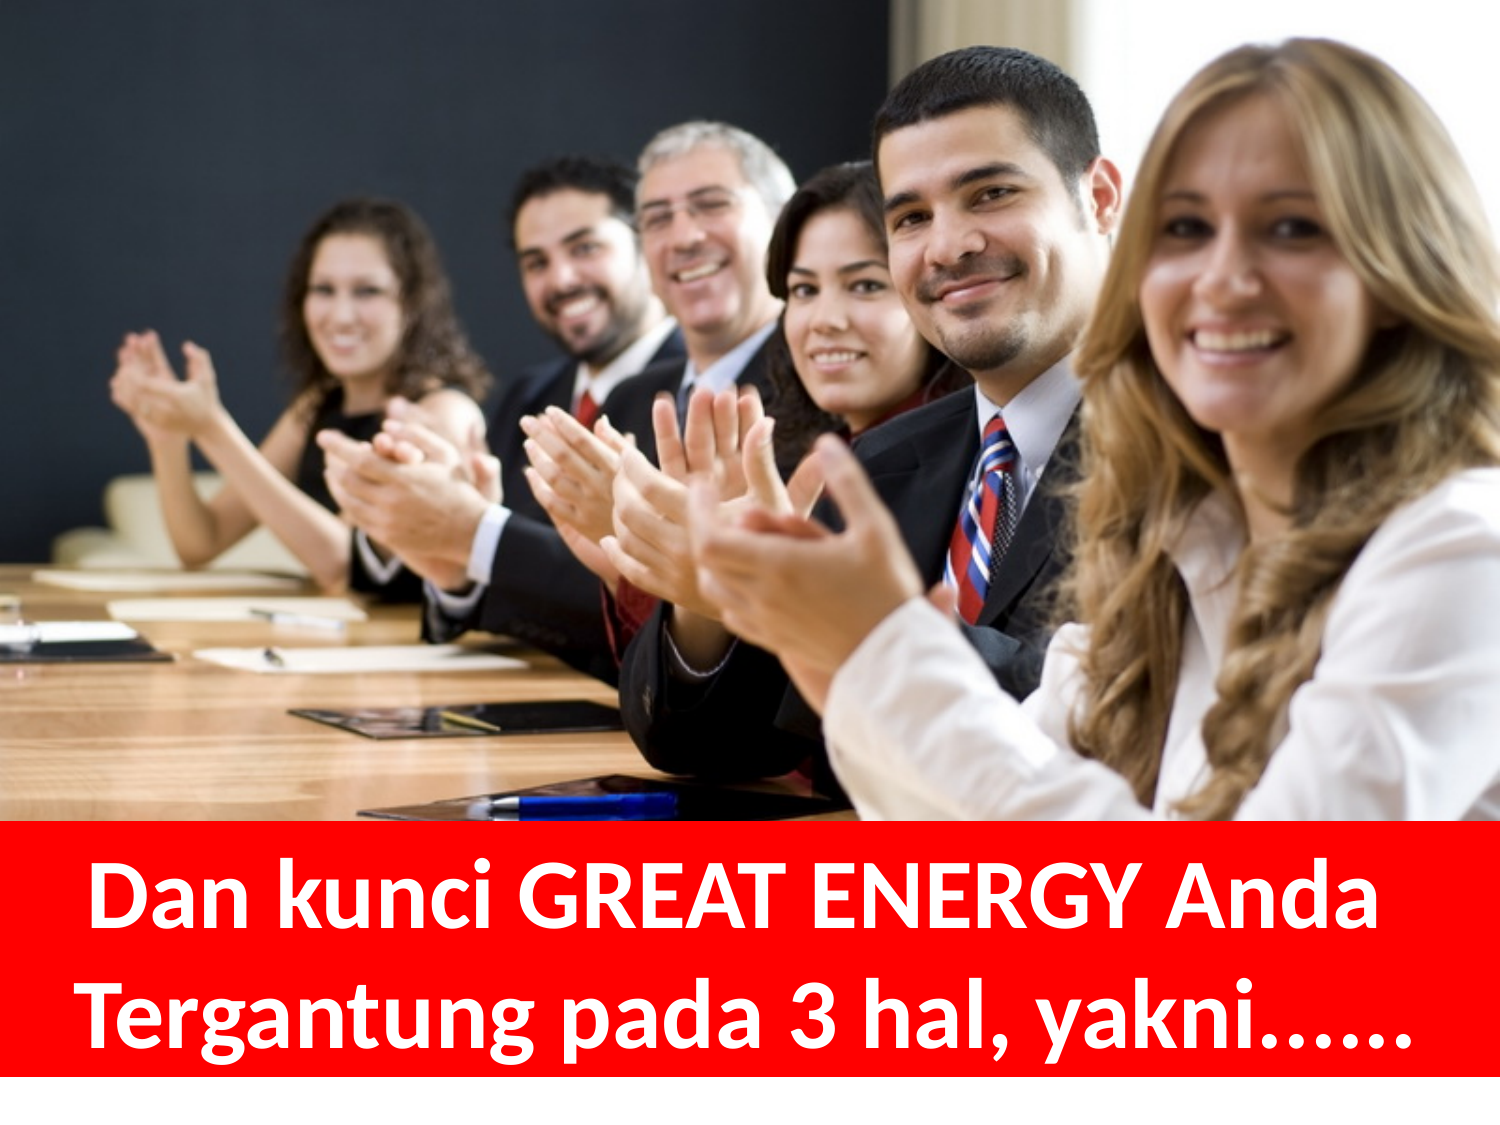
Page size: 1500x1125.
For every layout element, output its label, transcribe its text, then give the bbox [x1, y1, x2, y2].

text_box Dan kunci GREAT ENERGY Anda Tergantung pada 3 hal, yakni...... [0, 1011, 1500, 1077]
picture [0, 0, 1500, 1004]
